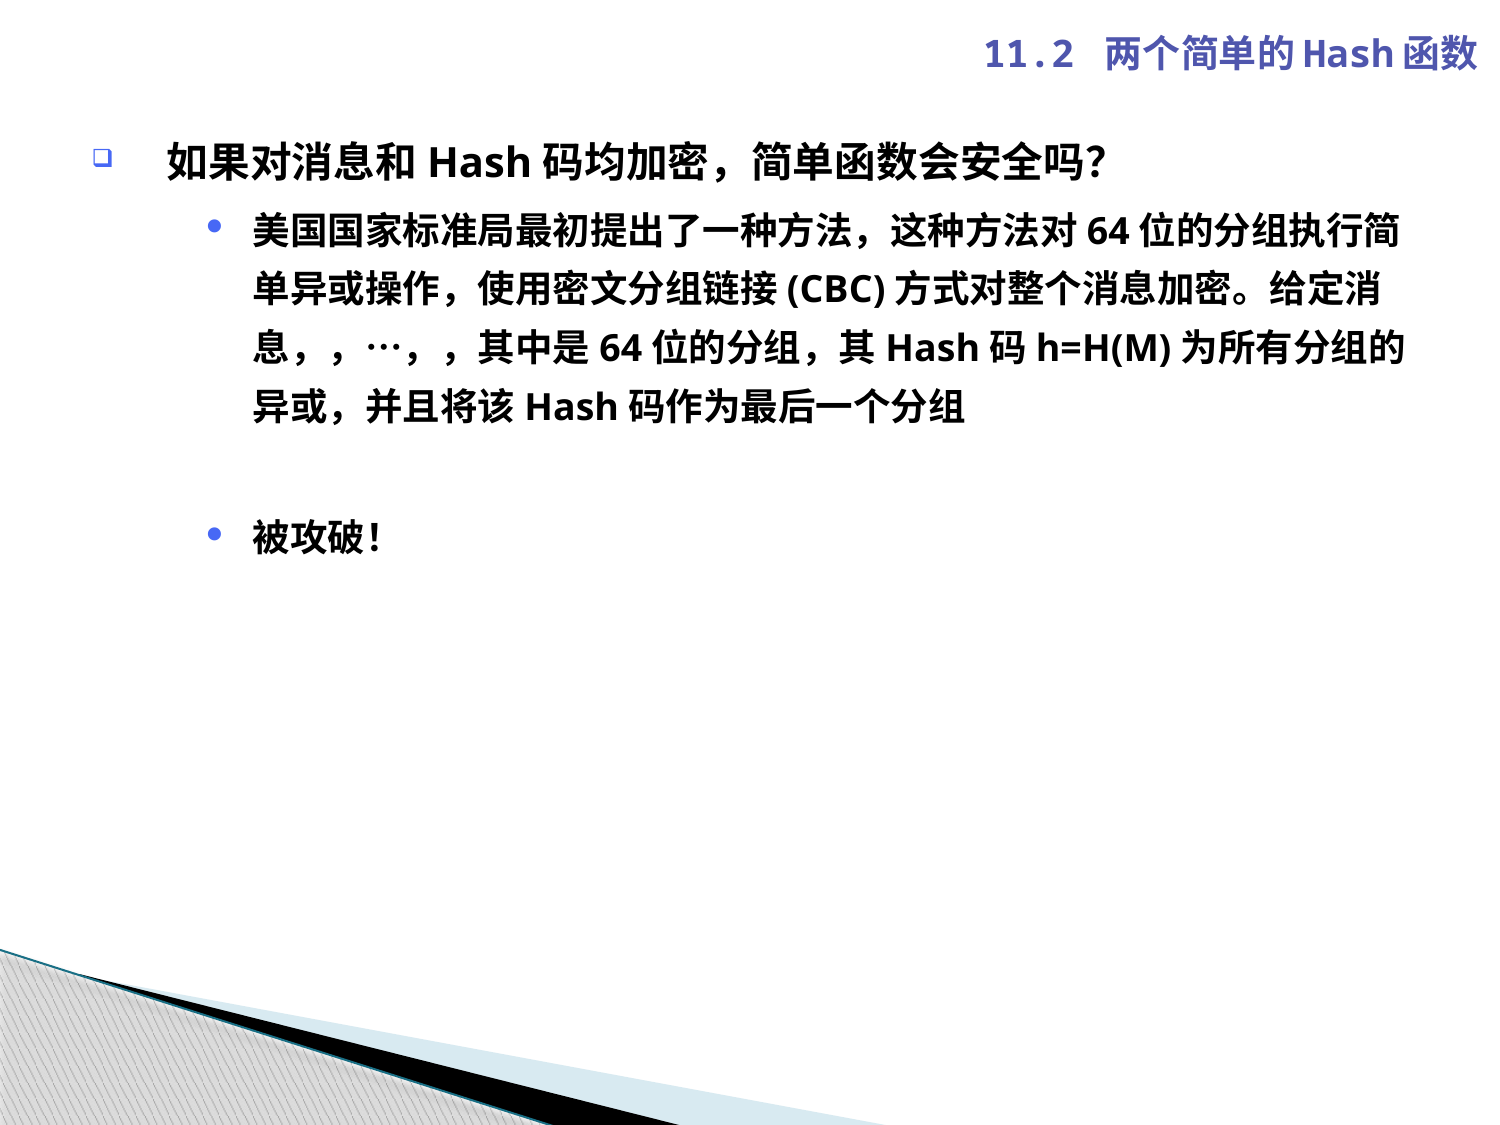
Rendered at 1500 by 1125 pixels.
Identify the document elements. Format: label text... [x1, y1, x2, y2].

text_box 11.2 两个简单的Hash函数 [962, 0, 1499, 104]
